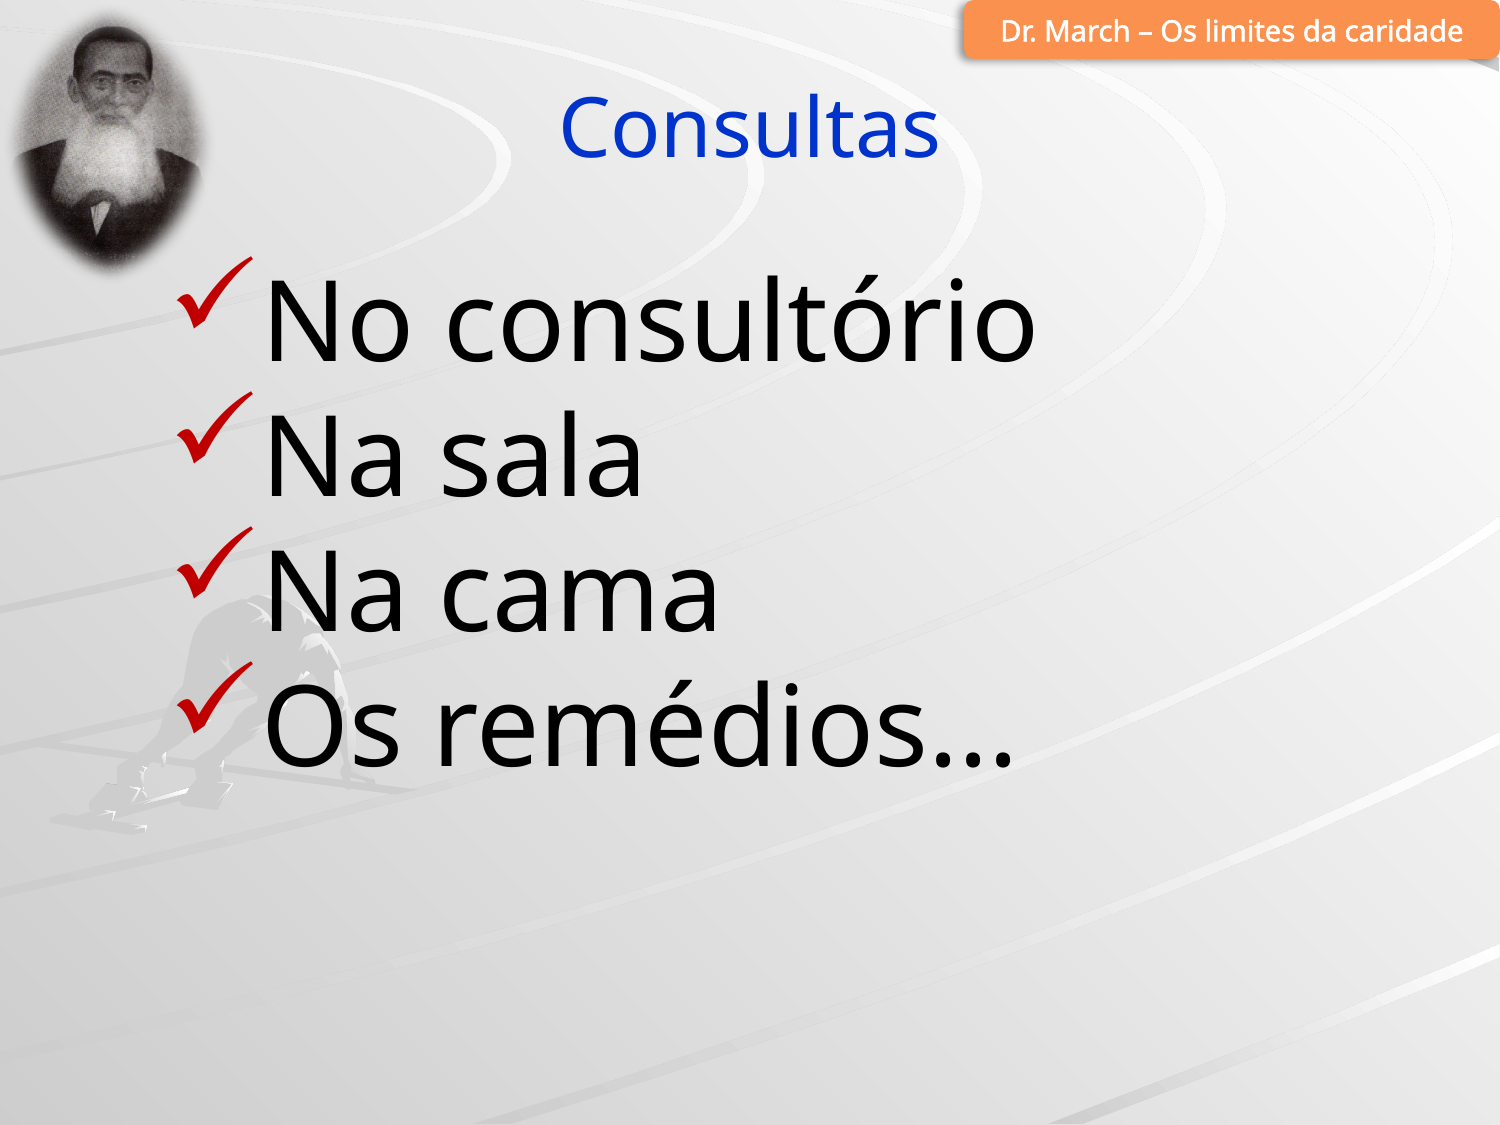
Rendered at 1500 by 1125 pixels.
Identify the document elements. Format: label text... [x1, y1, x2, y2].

text_box No consultório Na sala Na cama Os remédios... [153, 241, 1500, 957]
text_box Dr. March – Os limites da caridade [964, 0, 1500, 59]
text_box Consultas [223, 66, 1391, 208]
picture [0, 0, 219, 288]
